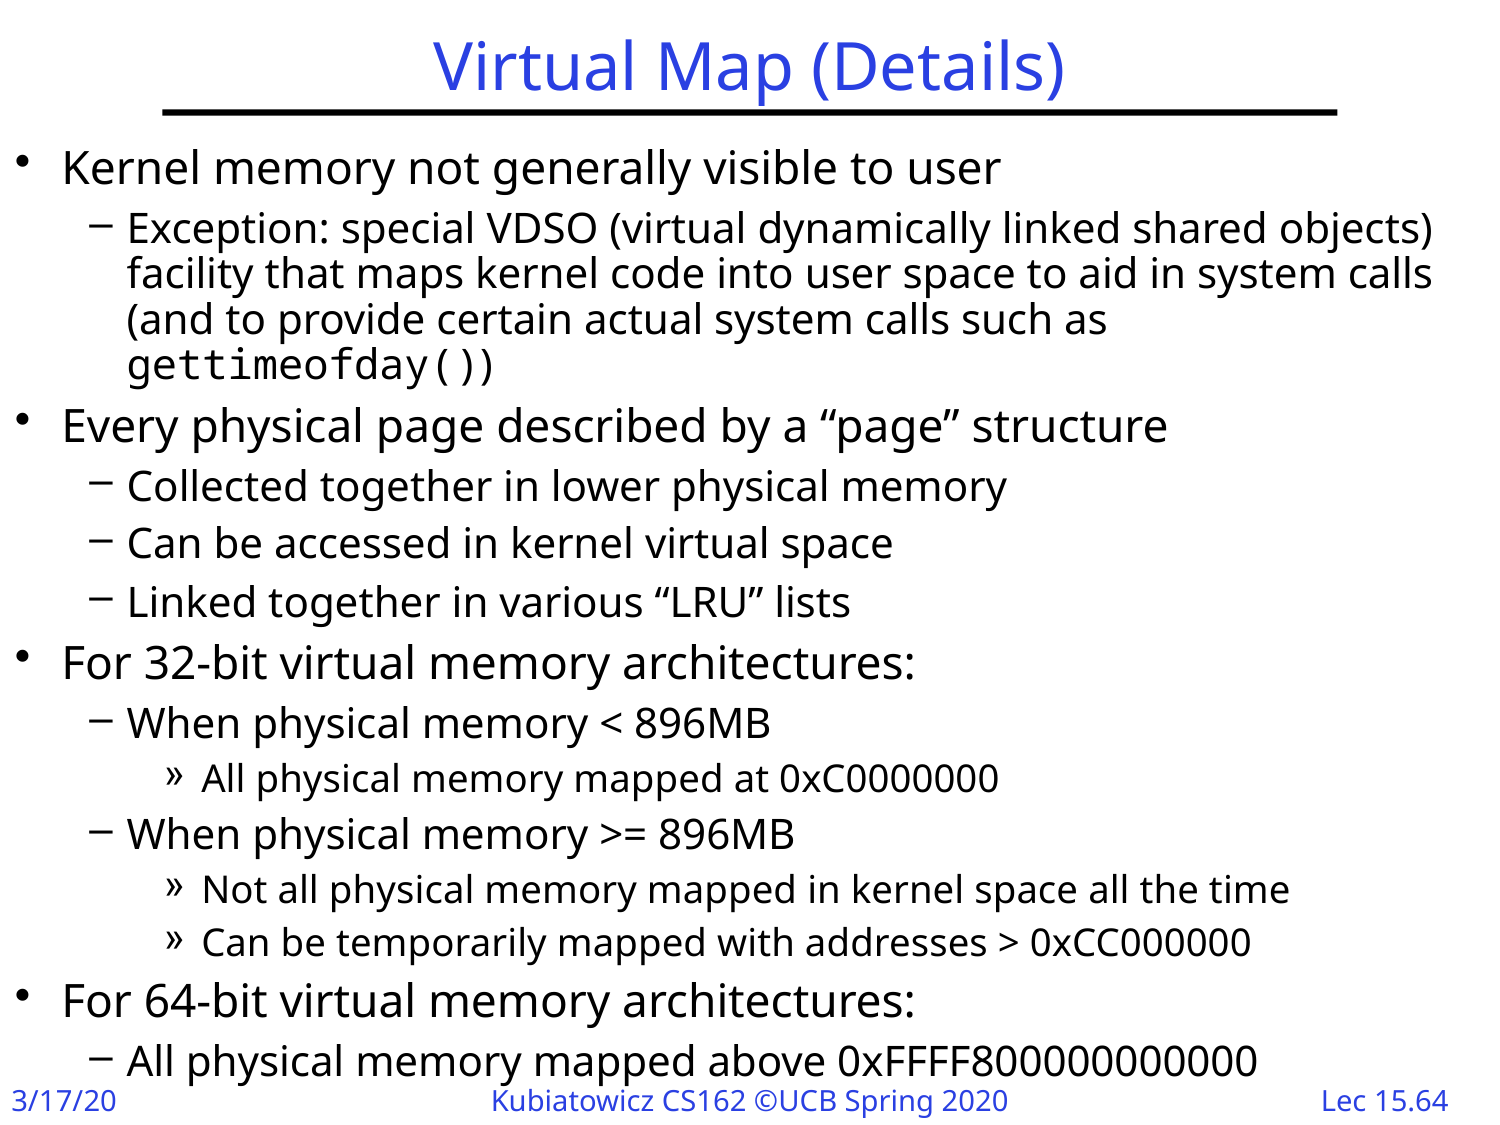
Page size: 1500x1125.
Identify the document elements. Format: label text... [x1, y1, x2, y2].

title Virtual Map (Details) [162, 24, 1338, 113]
list Kernel memory not generally visible to user Exception: special VDSO (virtual dynamically linked shared objects) facility that maps kernel code into user space to aid in system calls (and to provide certain actual system calls such as gettimeofday()) Every physical page described by a “page” structure Collected together in lower physical memory Can be accessed in kernel virtual space Linked together in various “LRU” lists For 32-bit virtual memory architectures: When physical memory < 896MB All physical memory mapped at 0xC0000000 When physical memory >= 896MB Not all physical memory mapped in kernel space all the time Can be temporarily mapped with addresses > 0xCC000000 For 64-bit virtual memory architectures: All physical memory mapped above 0xFFFF800000000000 [0, 137, 1500, 1100]
